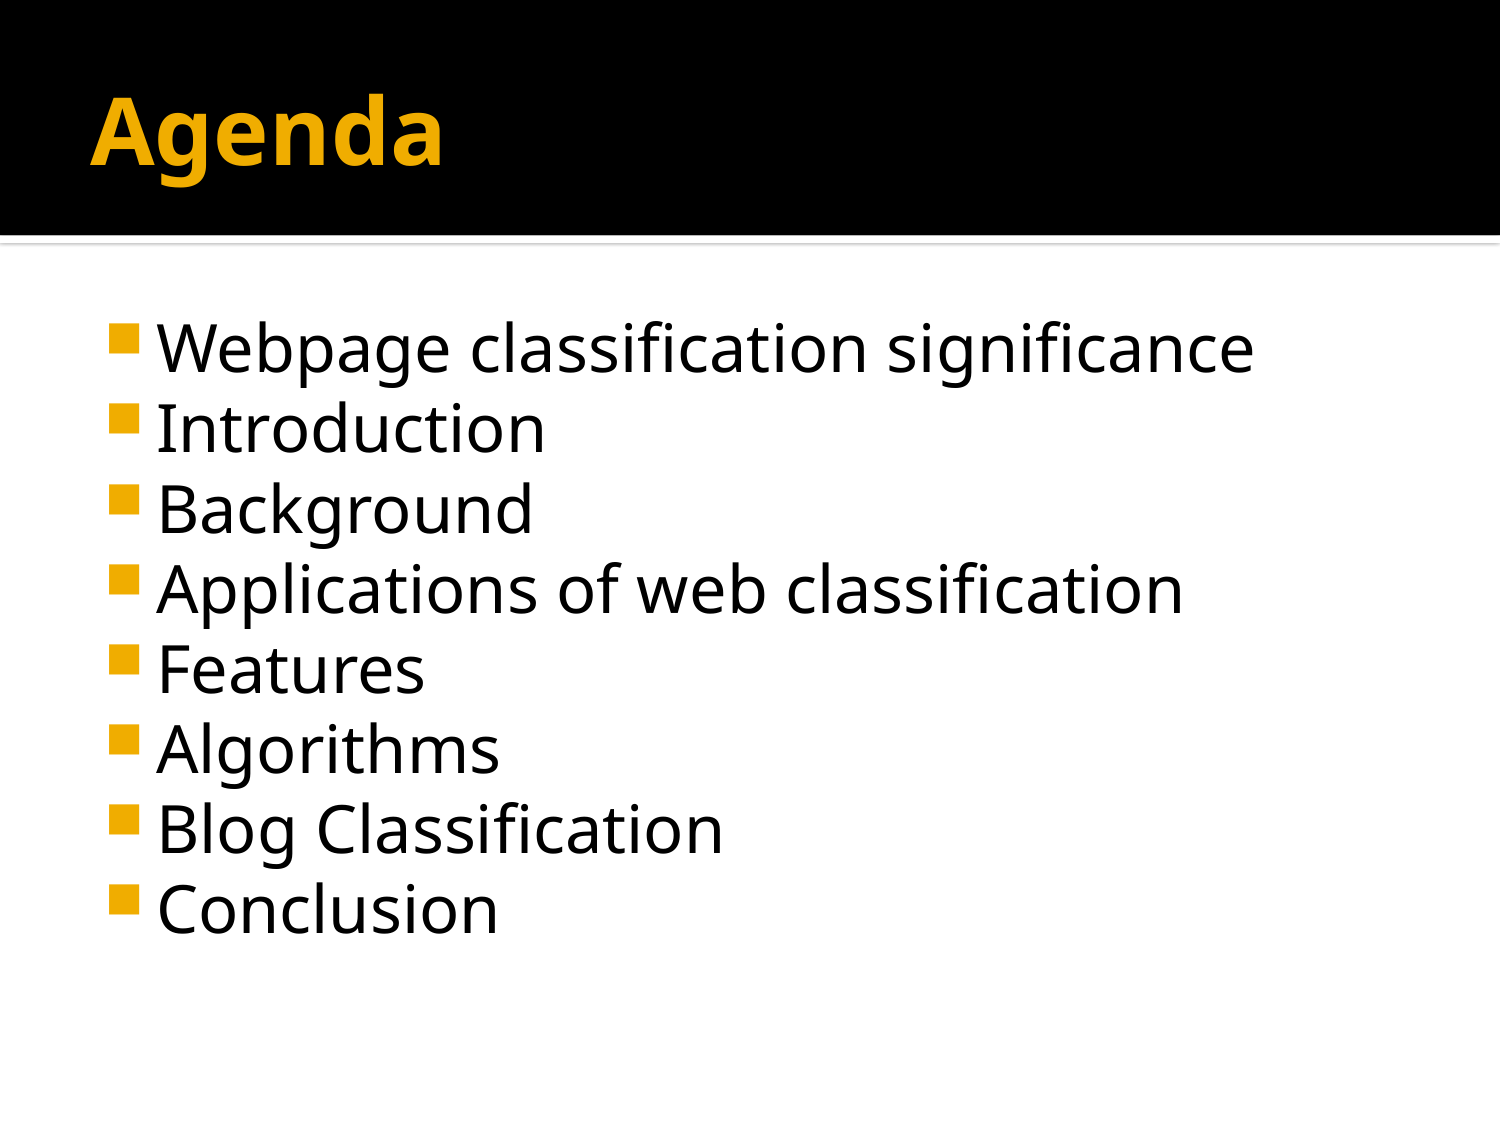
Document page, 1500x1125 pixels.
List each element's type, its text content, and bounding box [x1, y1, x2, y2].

list Webpage classification significance Introduction Background Applications of web classification Features Algorithms Blog Classification Conclusion [75, 291, 1425, 1050]
title Agenda [75, 25, 1425, 231]
